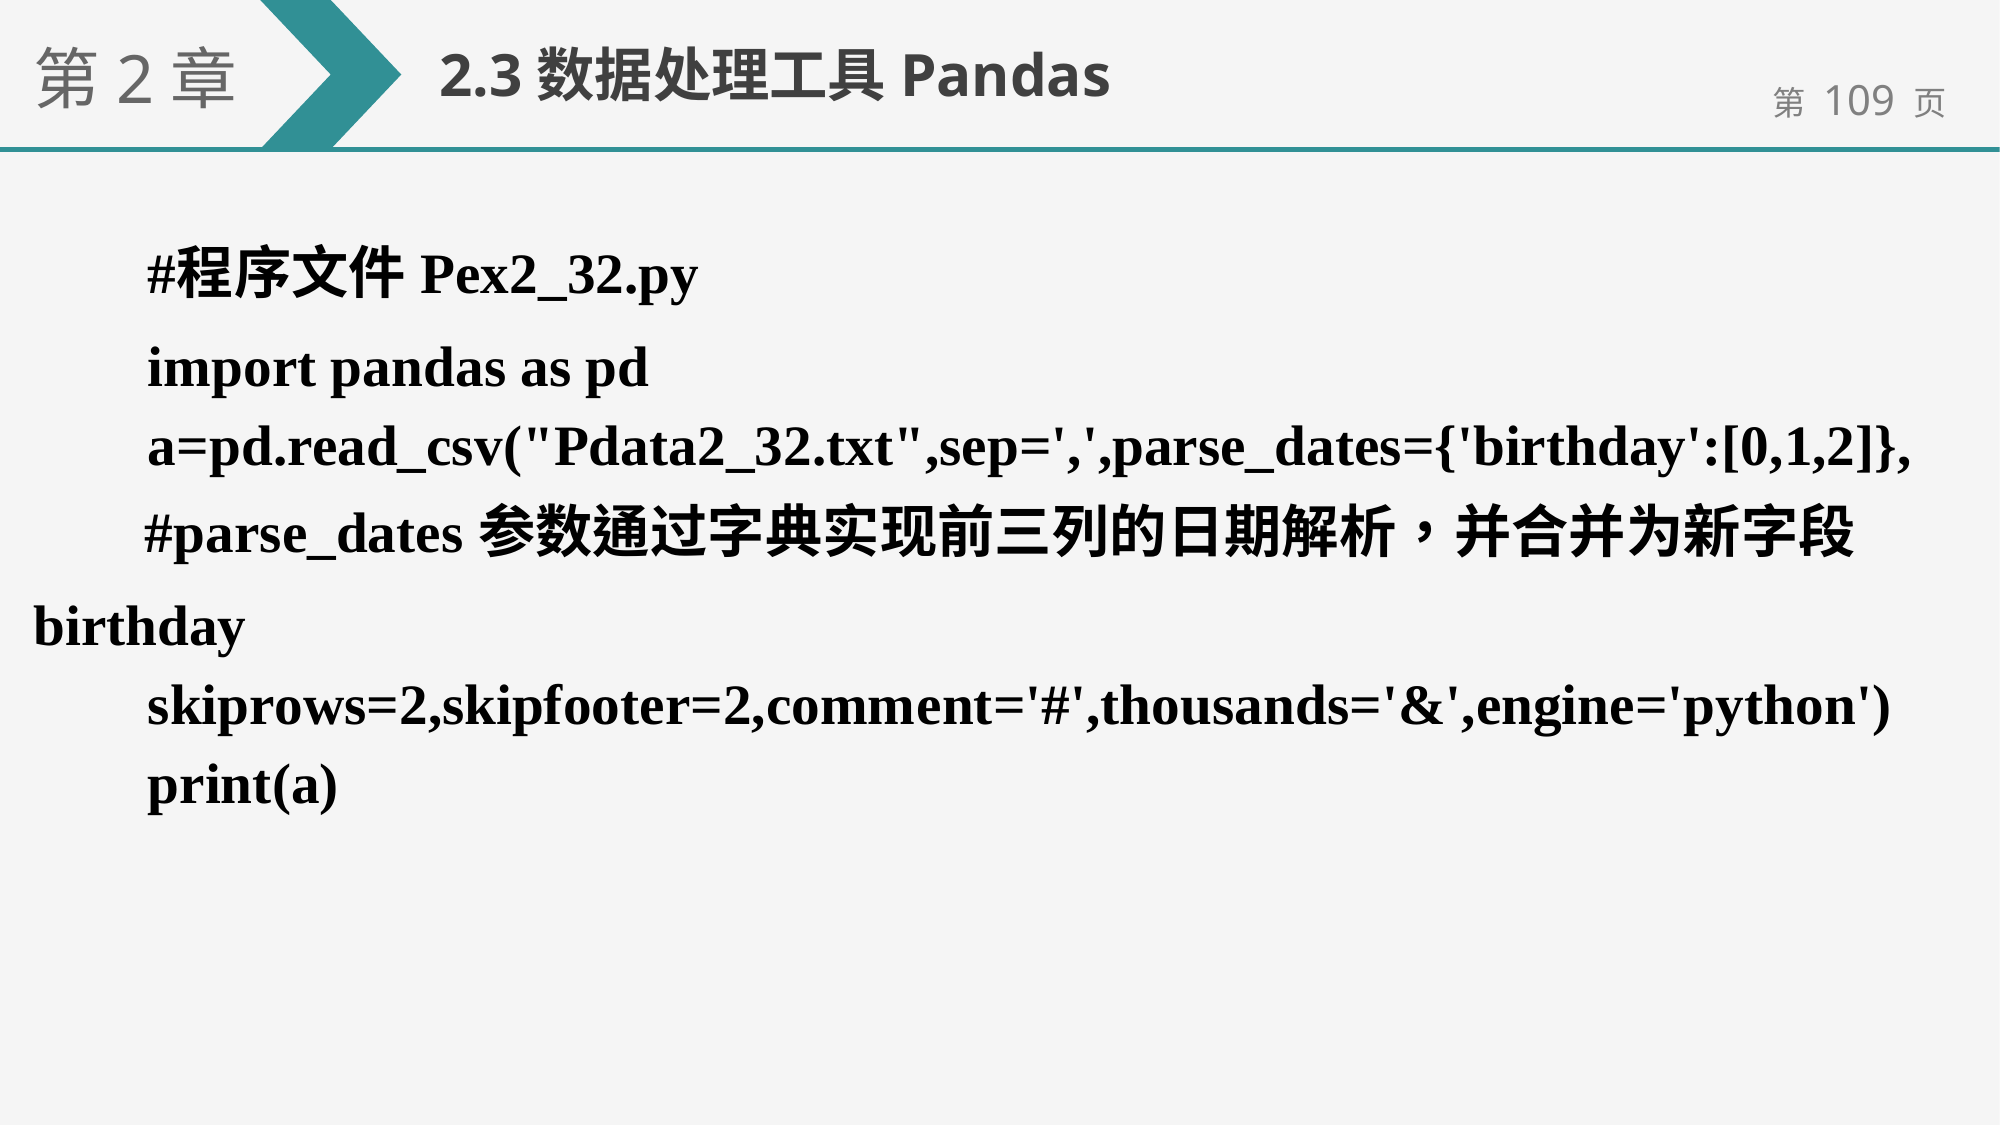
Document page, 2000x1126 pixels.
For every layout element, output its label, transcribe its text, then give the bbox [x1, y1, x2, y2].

text_box [258, 0, 403, 148]
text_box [32, 231, 1928, 938]
text_box 2.3数据处理工具Pandas [424, 31, 1366, 116]
text_box 第2章 [19, 29, 253, 125]
